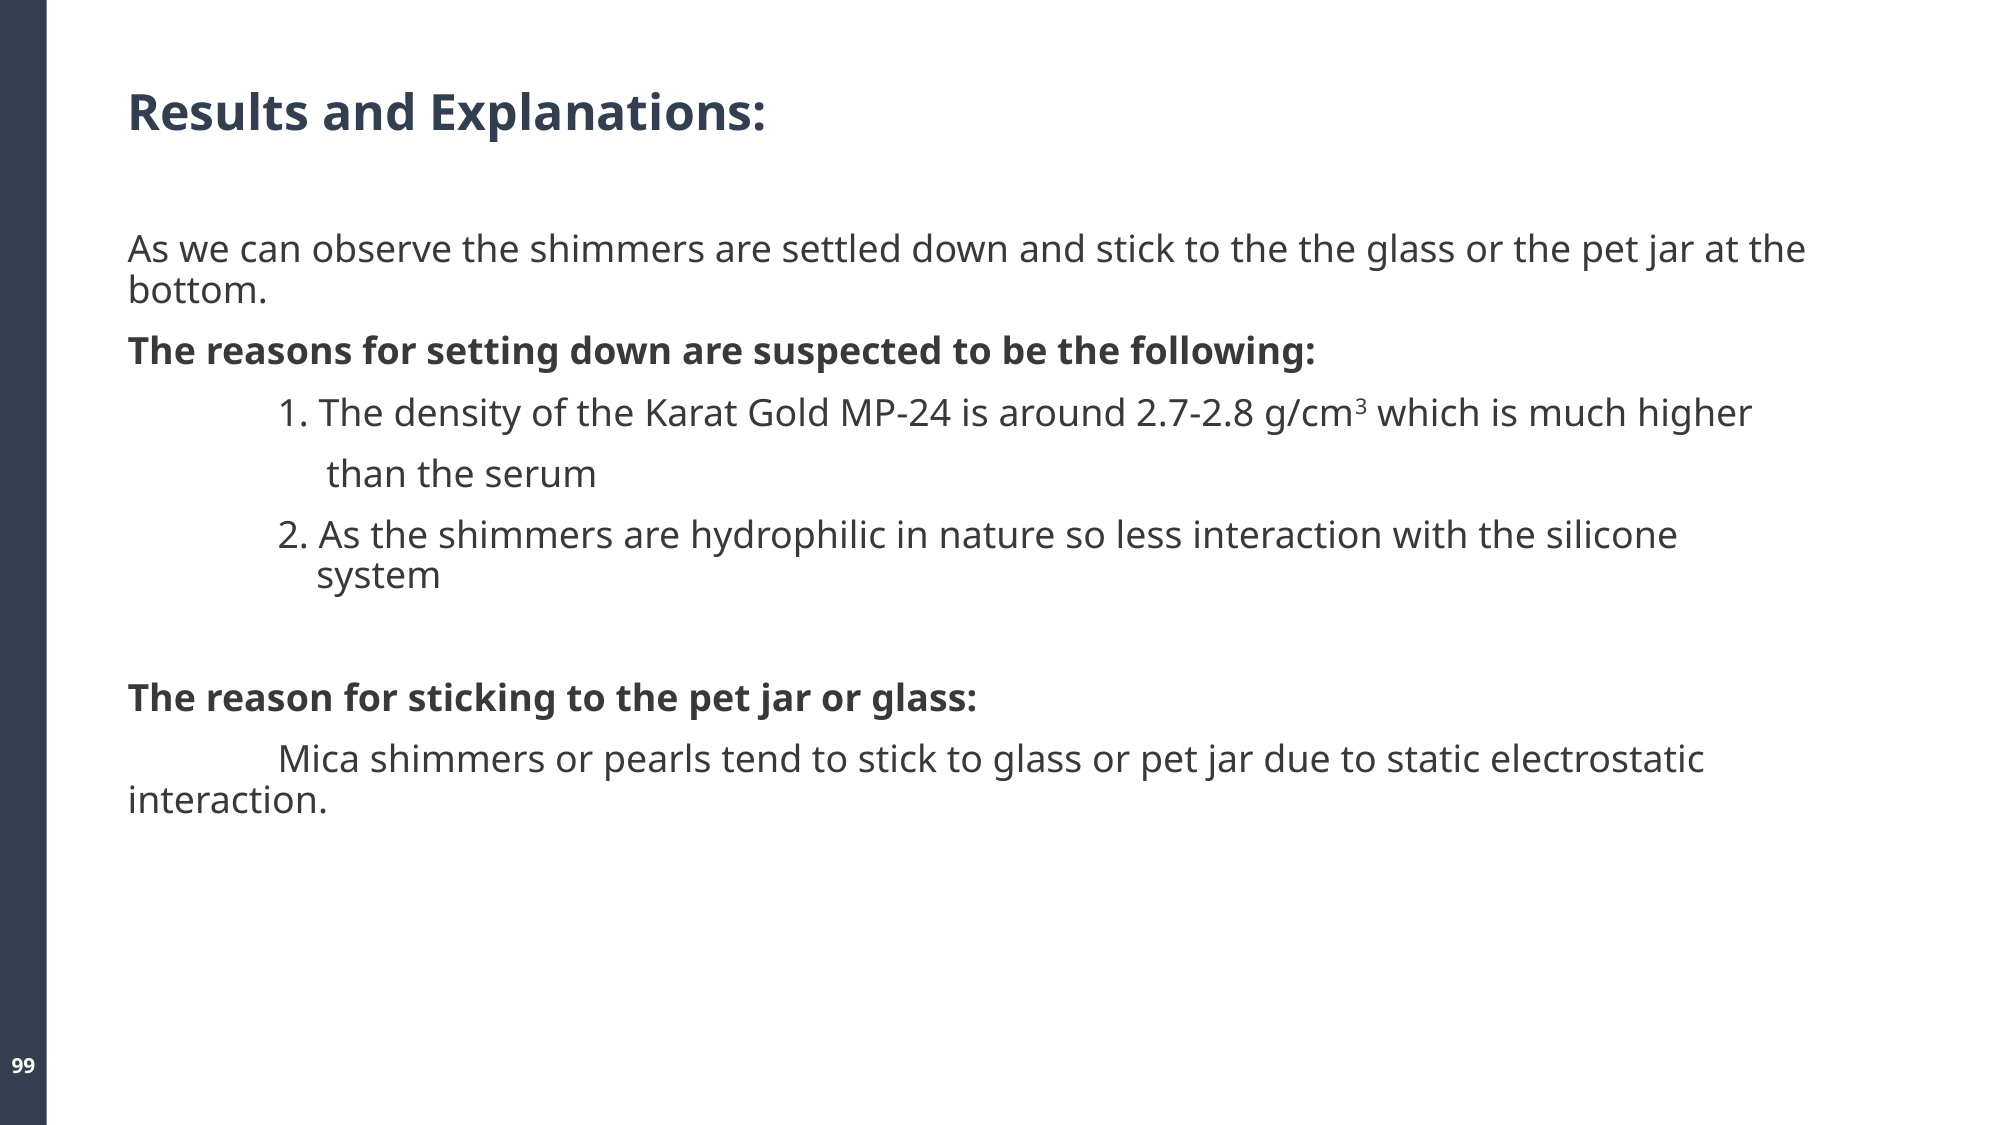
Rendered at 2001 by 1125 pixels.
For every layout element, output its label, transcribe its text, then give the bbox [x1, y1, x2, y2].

list As we can observe the shimmers are settled down and stick to the the glass or the pet jar at the bottom. The reasons for setting down are suspected to be the following: 1. The density of the Karat Gold MP-24 is around 2.7-2.8 g/cm3 which is much higher than the serum 2. As the shimmers are hydrophilic in nature so less interaction with the silicone system The reason for sticking to the pet jar or glass: Mica shimmers or pearls tend to stick to glass or pet jar due to static electrostatic interaction. [112, 223, 1888, 985]
title Results and Explanations: [112, 80, 1888, 146]
